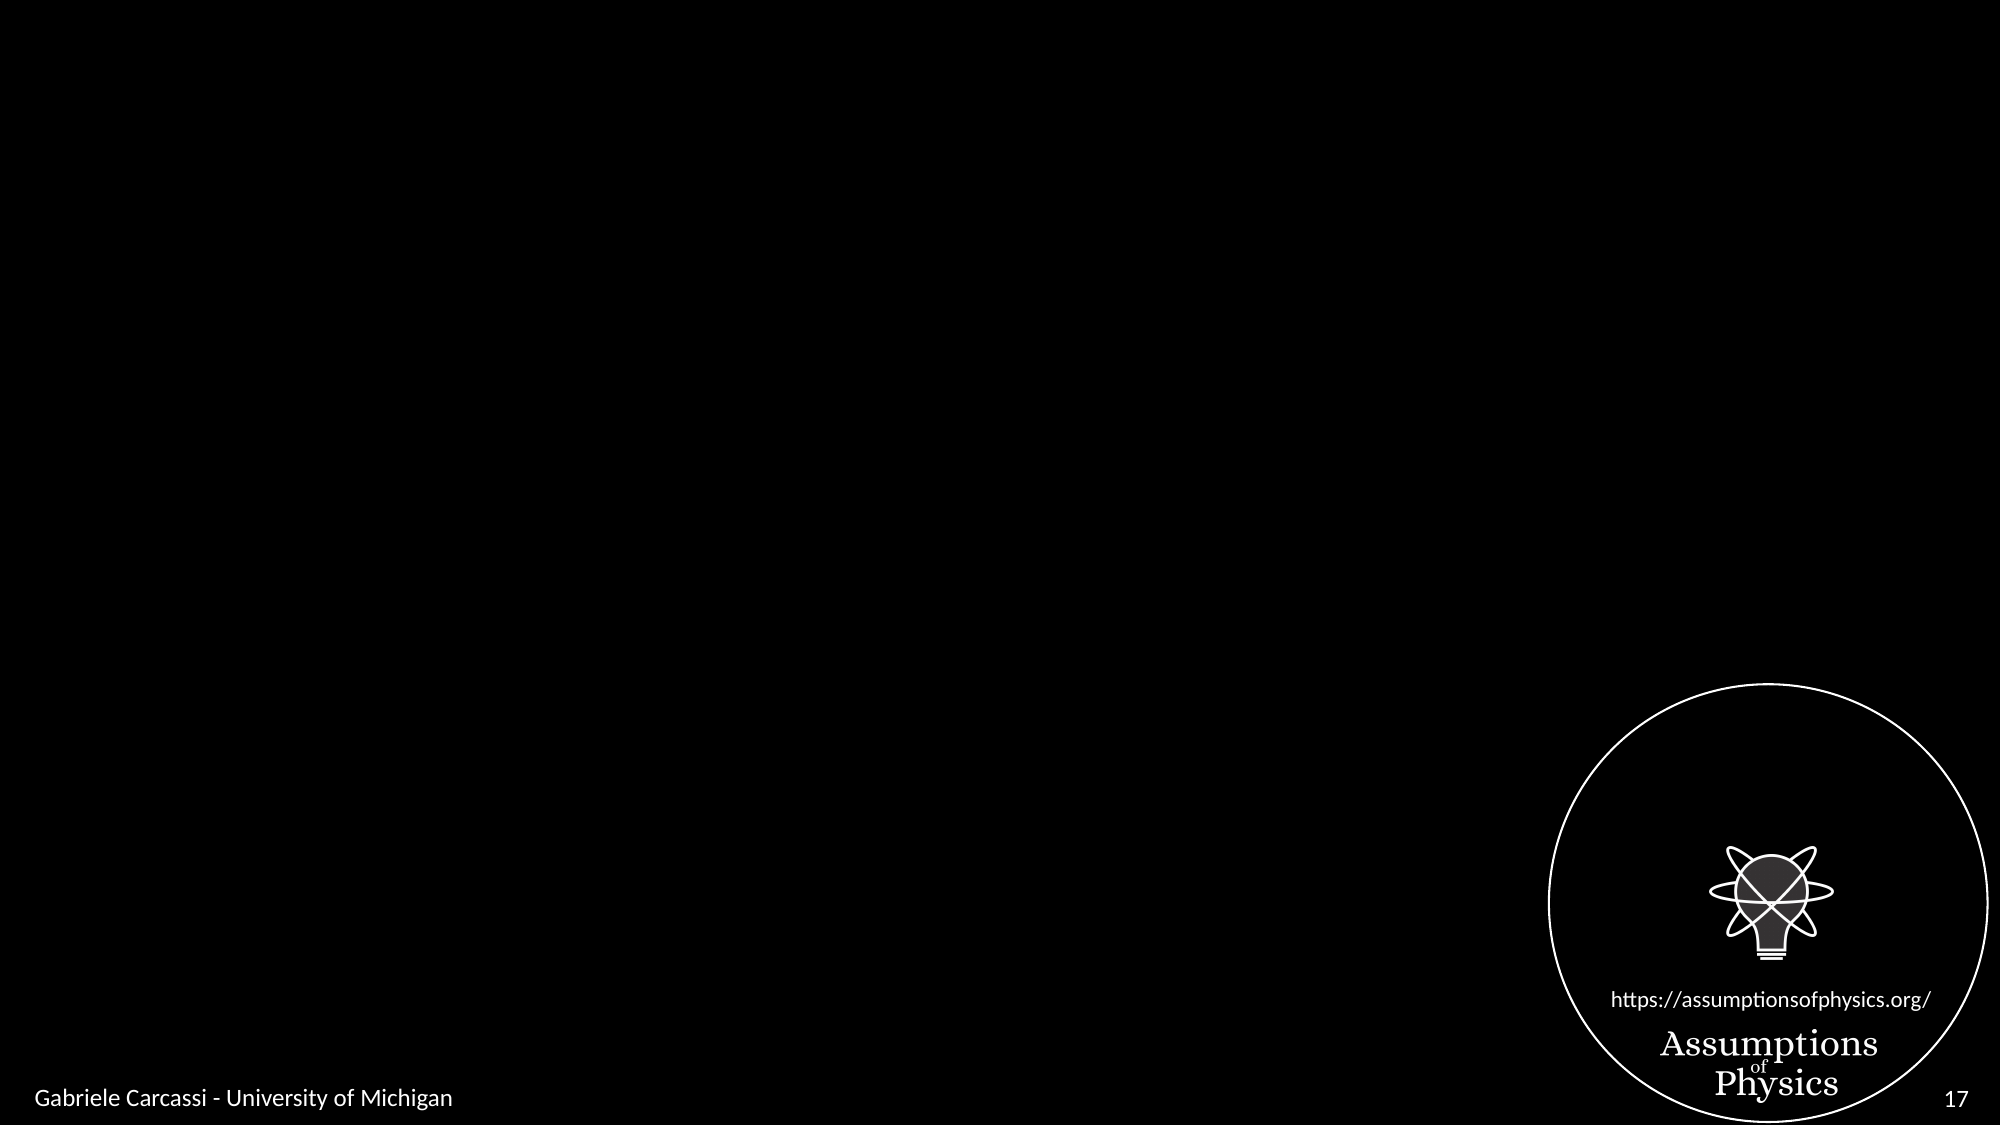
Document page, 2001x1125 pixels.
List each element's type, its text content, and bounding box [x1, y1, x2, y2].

footer Gabriele Carcassi - University of Michigan [19, 1077, 999, 1116]
slide_number 17 [1893, 1078, 1985, 1116]
picture [1660, 1029, 1877, 1103]
picture [1709, 846, 1834, 960]
